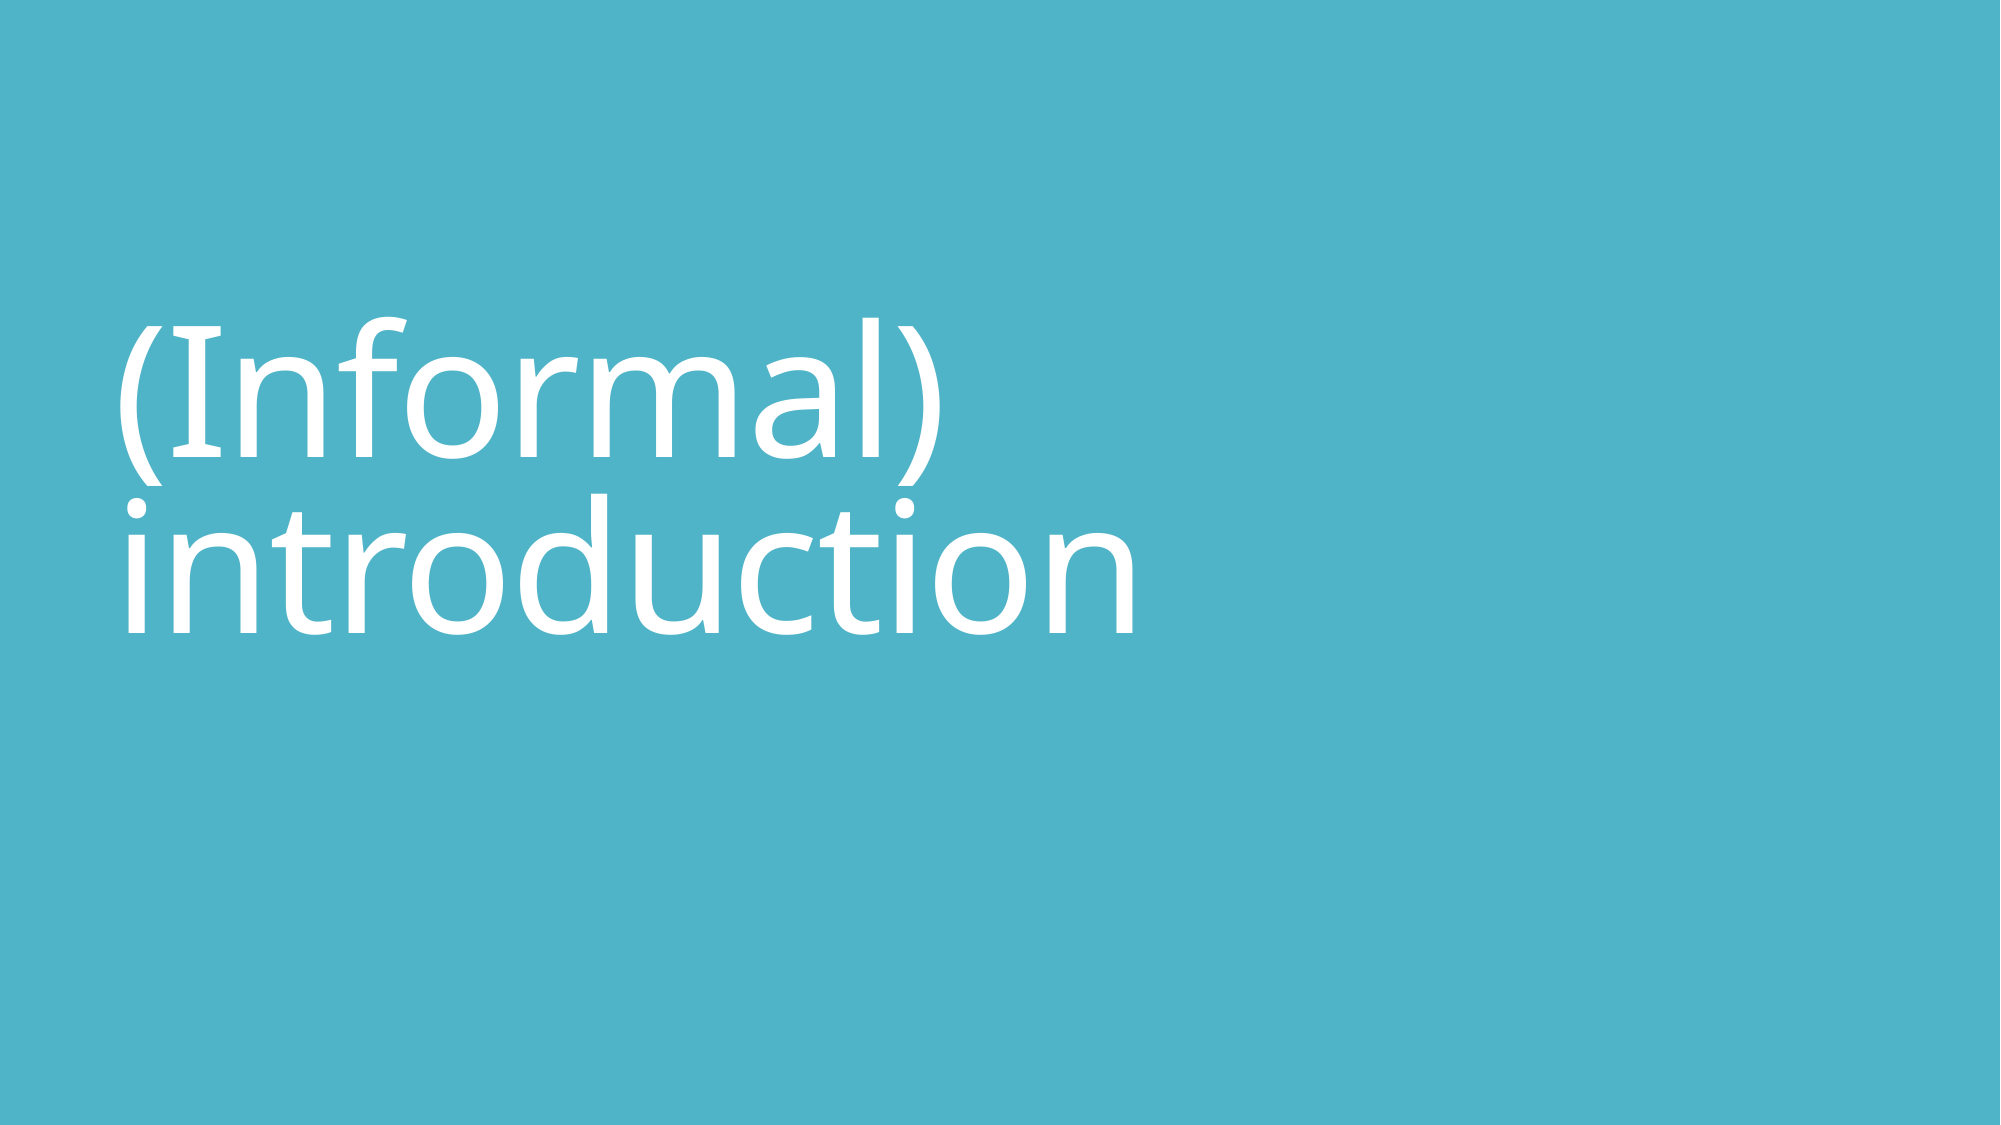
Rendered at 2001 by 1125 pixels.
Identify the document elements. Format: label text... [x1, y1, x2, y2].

title (Informal) introduction [98, 126, 1868, 677]
